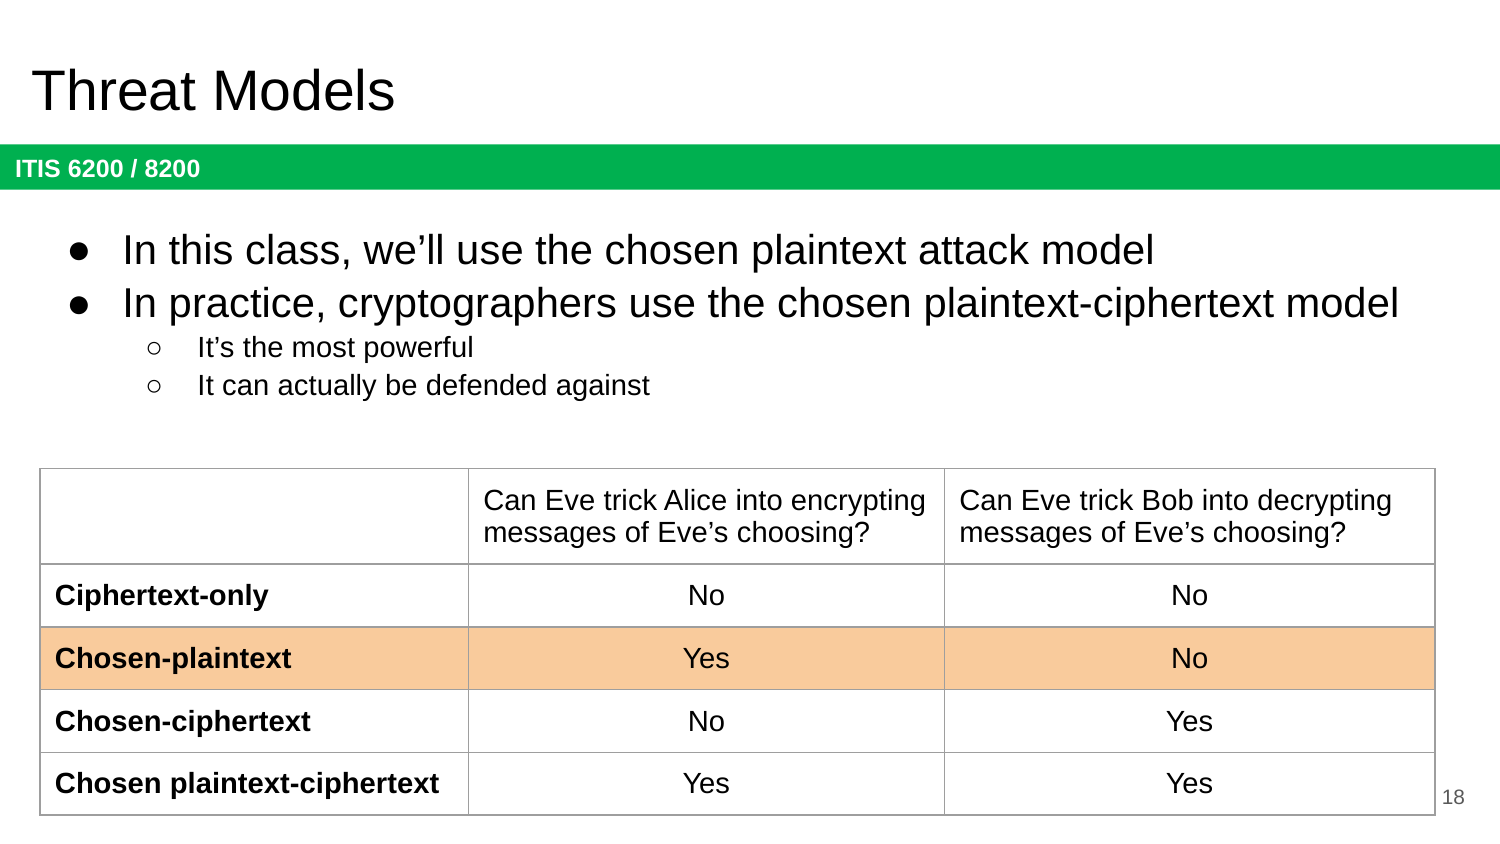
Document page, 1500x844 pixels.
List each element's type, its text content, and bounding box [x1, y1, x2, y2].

slide_number 18 [1389, 764, 1480, 830]
table_cell Yes [469, 753, 944, 814]
table_cell No [945, 628, 1434, 689]
table_cell Yes [469, 628, 944, 689]
table_cell Yes [945, 690, 1434, 752]
table_header Can Eve trick Bob into decrypting messages of Eve’s choosing? [945, 469, 1434, 563]
title Threat Models [16, 44, 1415, 139]
table_header Can Eve trick Alice into encrypting messages of Eve’s choosing? [469, 469, 944, 563]
table_cell Ciphertext-only [41, 565, 468, 626]
table_cell No [945, 565, 1434, 626]
table_cell Chosen plaintext-ciphertext [41, 753, 468, 814]
list In this class, we’ll use the chosen plaintext attack model In practice, cryptographers use the chosen plaintext-ciphertext model It’s the most powerful It can actually be defended against [32, 204, 1431, 480]
table_cell Chosen-ciphertext [41, 690, 468, 752]
table_header [41, 469, 468, 563]
table_cell Yes [945, 753, 1434, 814]
table_cell Chosen-plaintext [41, 628, 468, 689]
table_cell No [469, 565, 944, 626]
table_cell No [469, 690, 944, 752]
